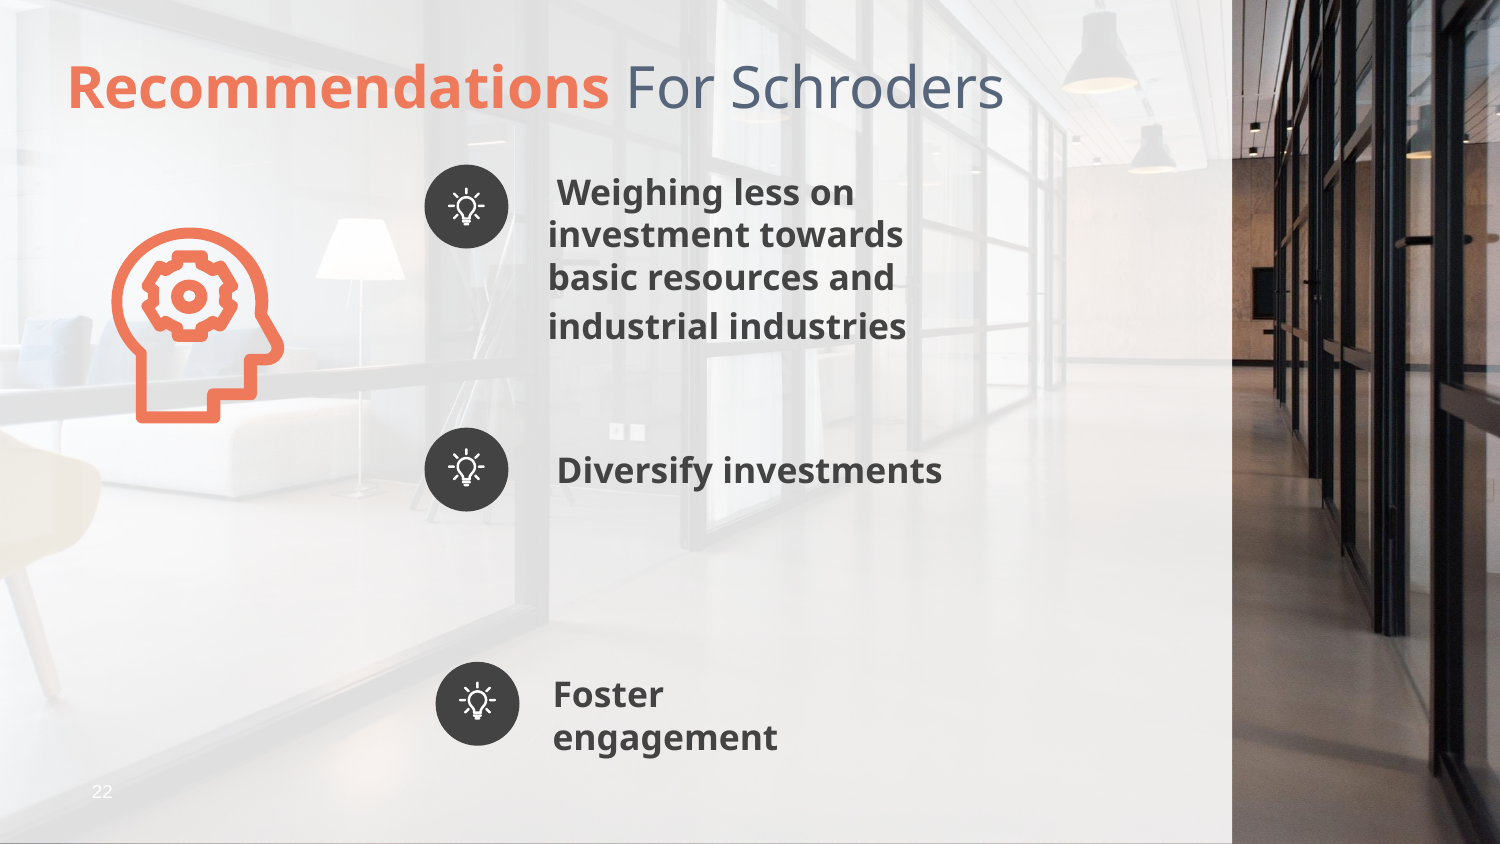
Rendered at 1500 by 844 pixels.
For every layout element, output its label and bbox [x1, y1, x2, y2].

text_box [458, 681, 497, 720]
text_box [447, 448, 485, 487]
text_box [111, 227, 289, 424]
picture [0, 0, 1500, 844]
text_box [447, 187, 485, 226]
